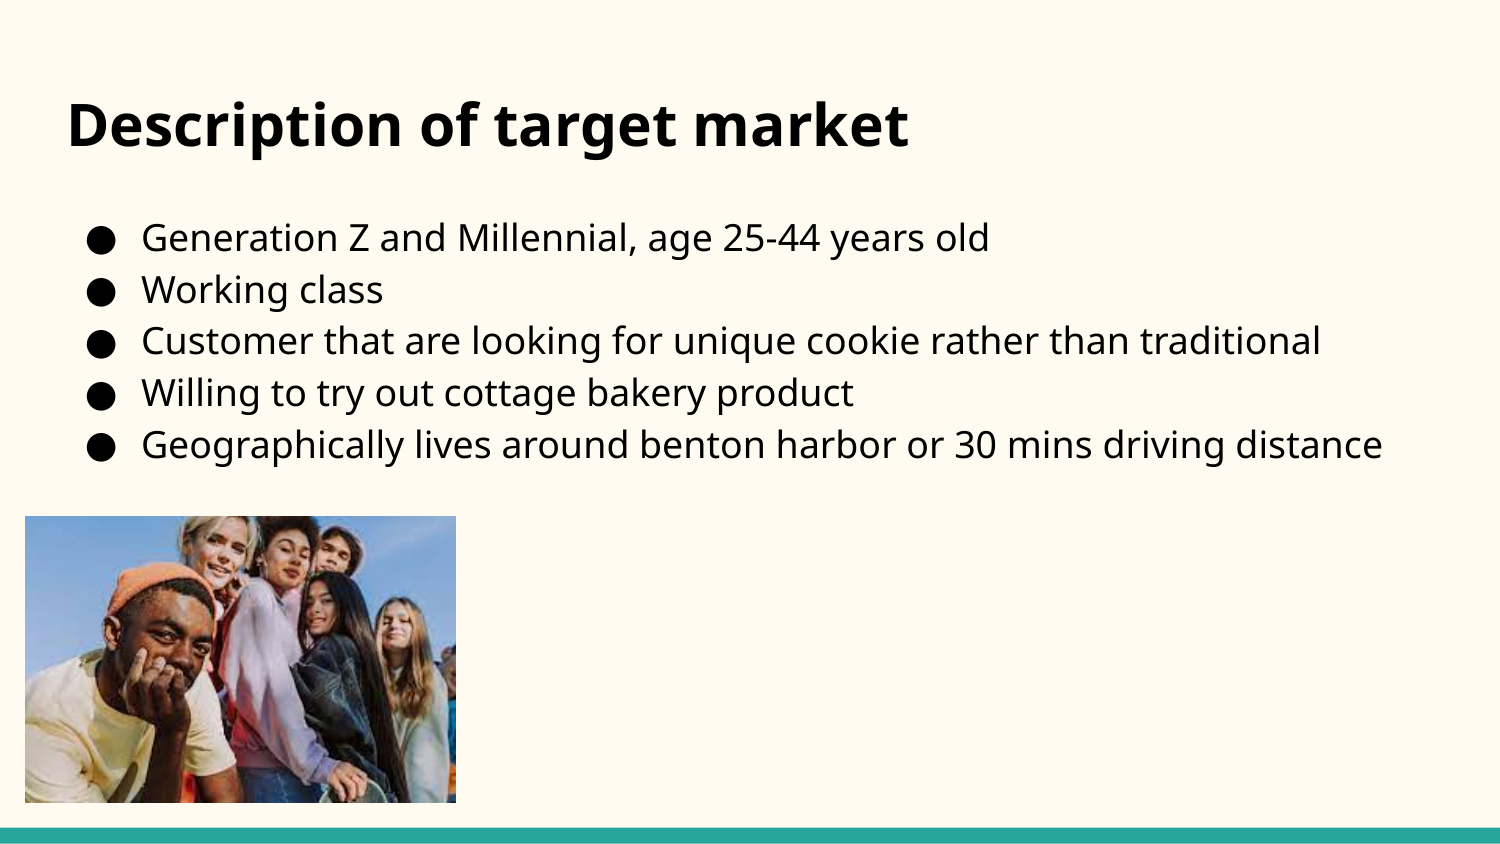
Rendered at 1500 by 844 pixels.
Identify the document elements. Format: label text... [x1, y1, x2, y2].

list Generation Z and Millennial, age 25-44 years old Working class Customer that are looking for unique cookie rather than traditional Willing to try out cottage bakery product Geographically lives around benton harbor or 30 mins driving distance [51, 192, 1449, 750]
title Description of target market [51, 72, 1449, 174]
picture [25, 516, 456, 803]
